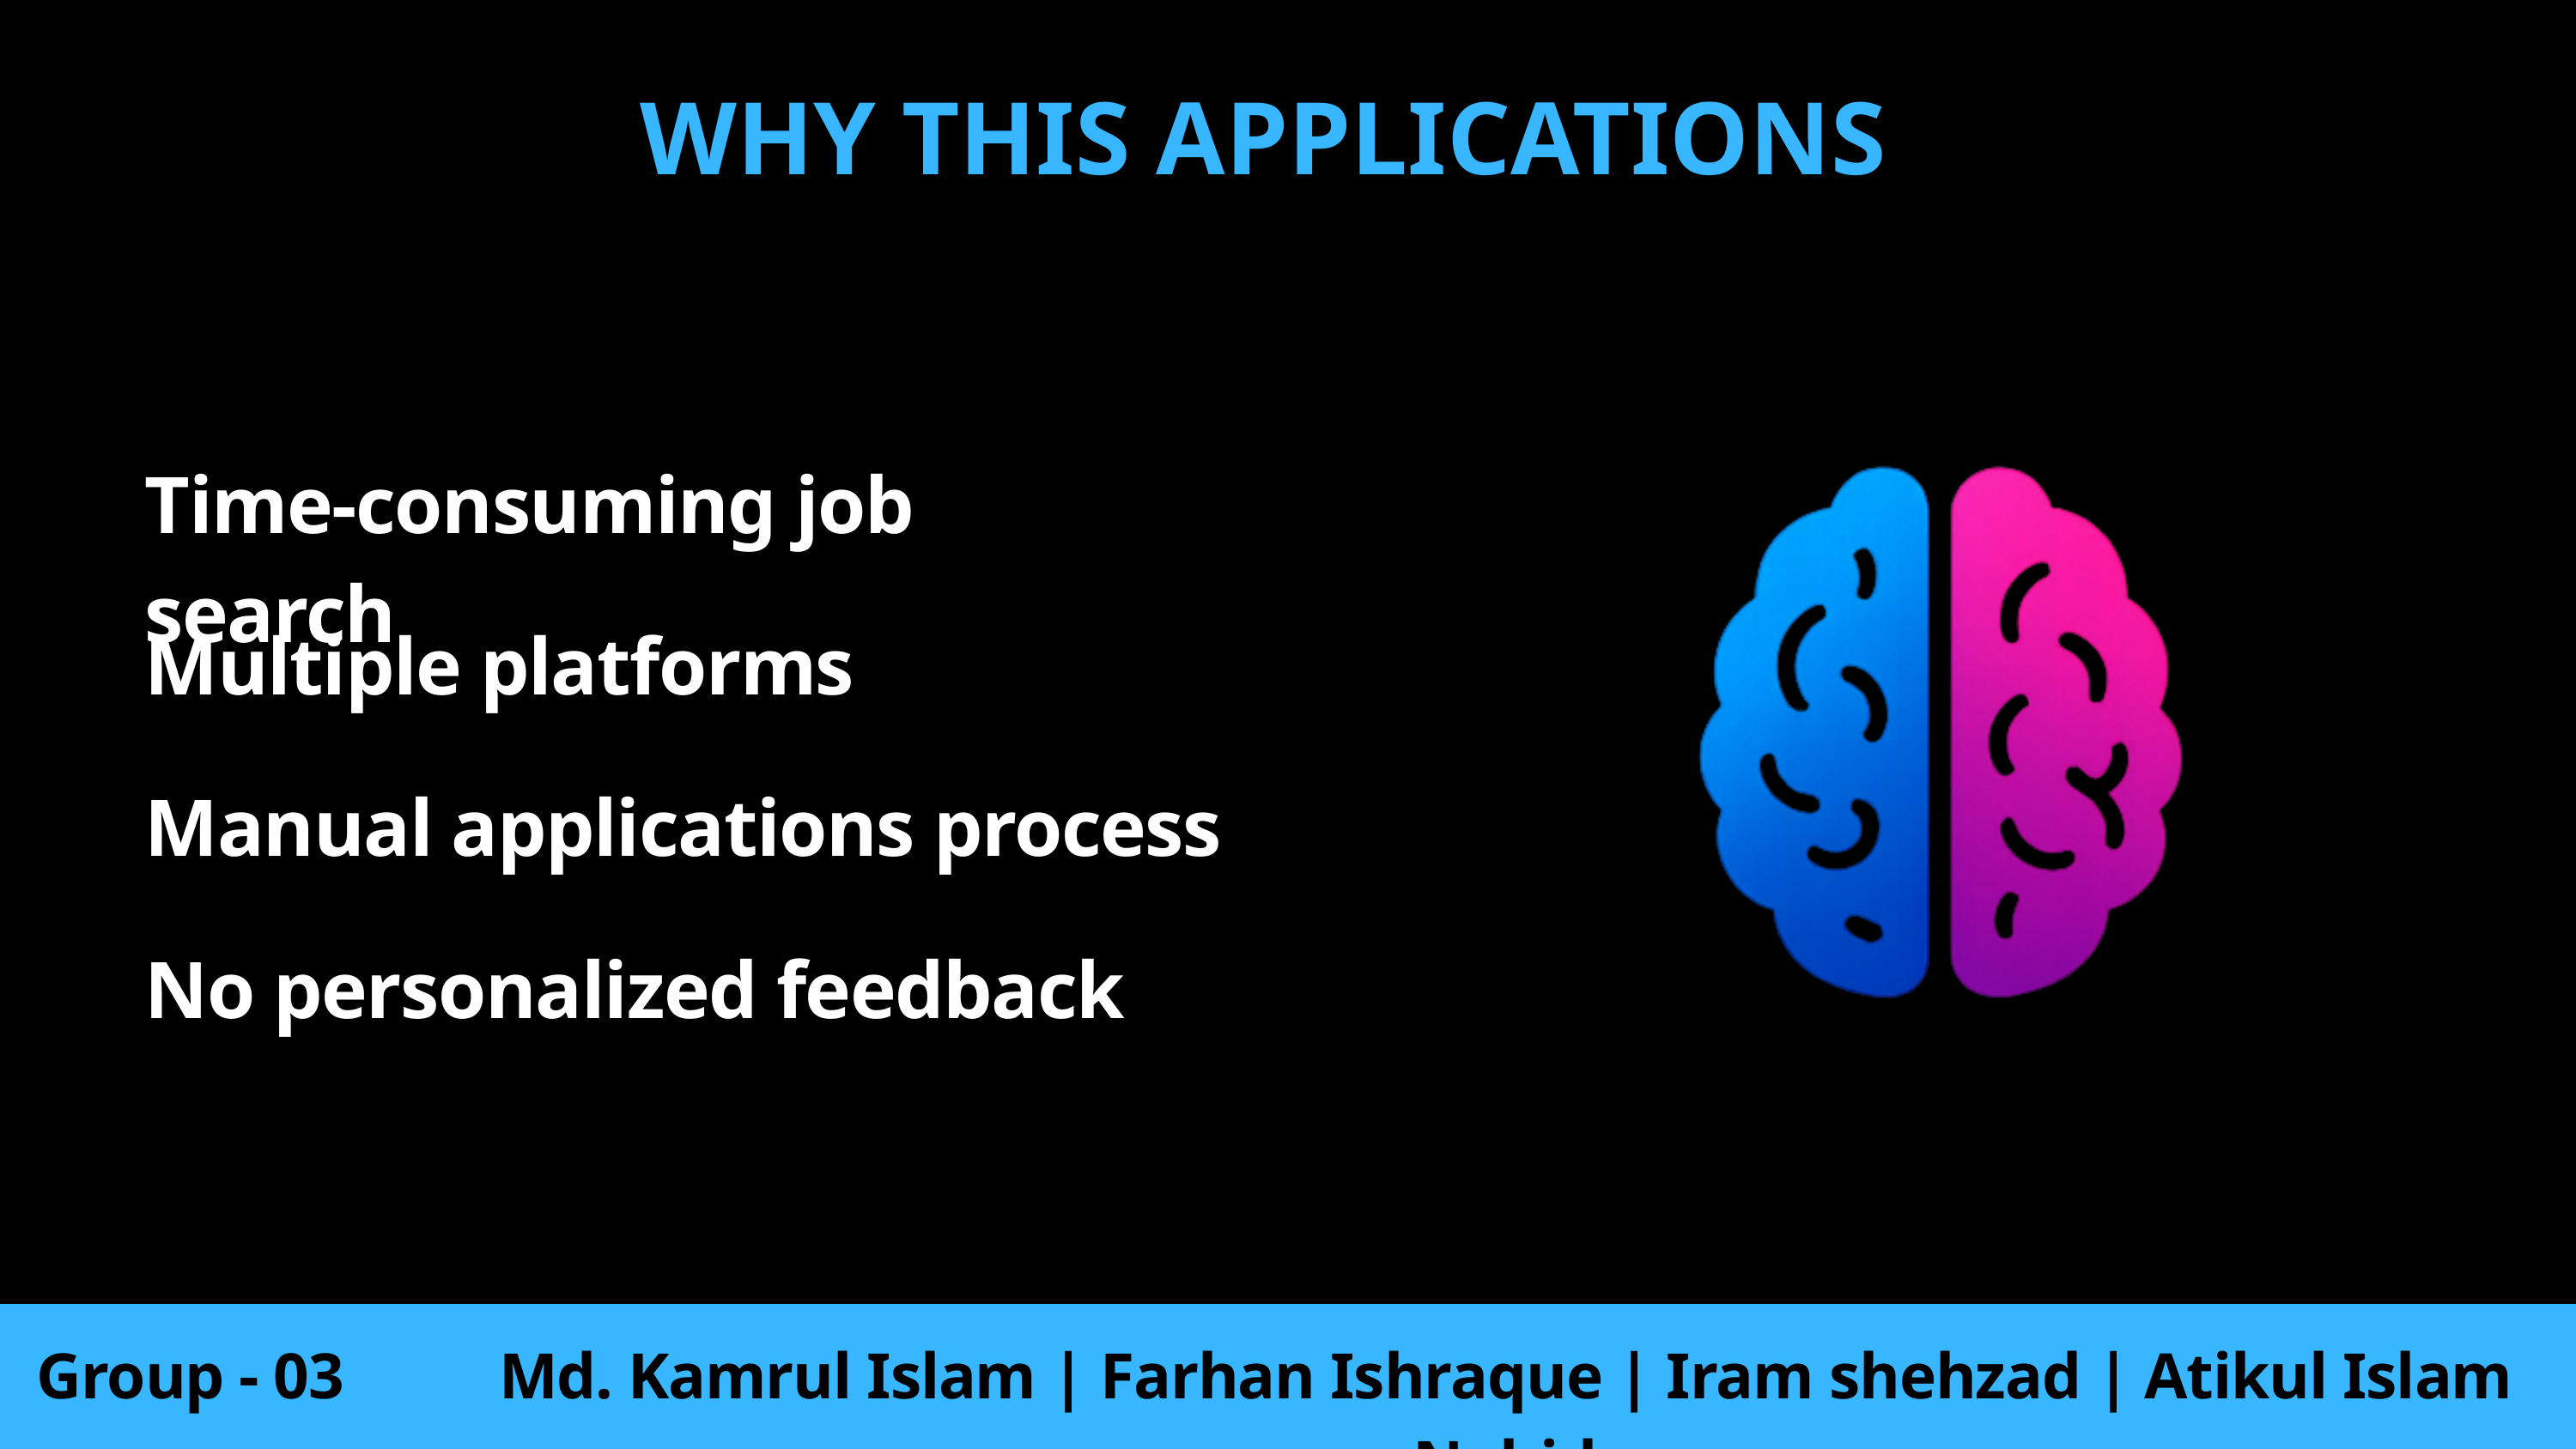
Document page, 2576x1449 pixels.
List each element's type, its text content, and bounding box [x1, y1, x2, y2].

text_box No personalized feedback [144, 925, 1163, 1034]
text_box Multiple platforms [144, 601, 1163, 711]
text_box Time-consuming job search [144, 440, 1163, 601]
text_box [1474, 100, 2224, 1246]
text_box WHY THIS APPLICATIONS [623, 54, 1905, 195]
text_box Manual applications process [144, 762, 1289, 873]
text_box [0, 1303, 2576, 1449]
